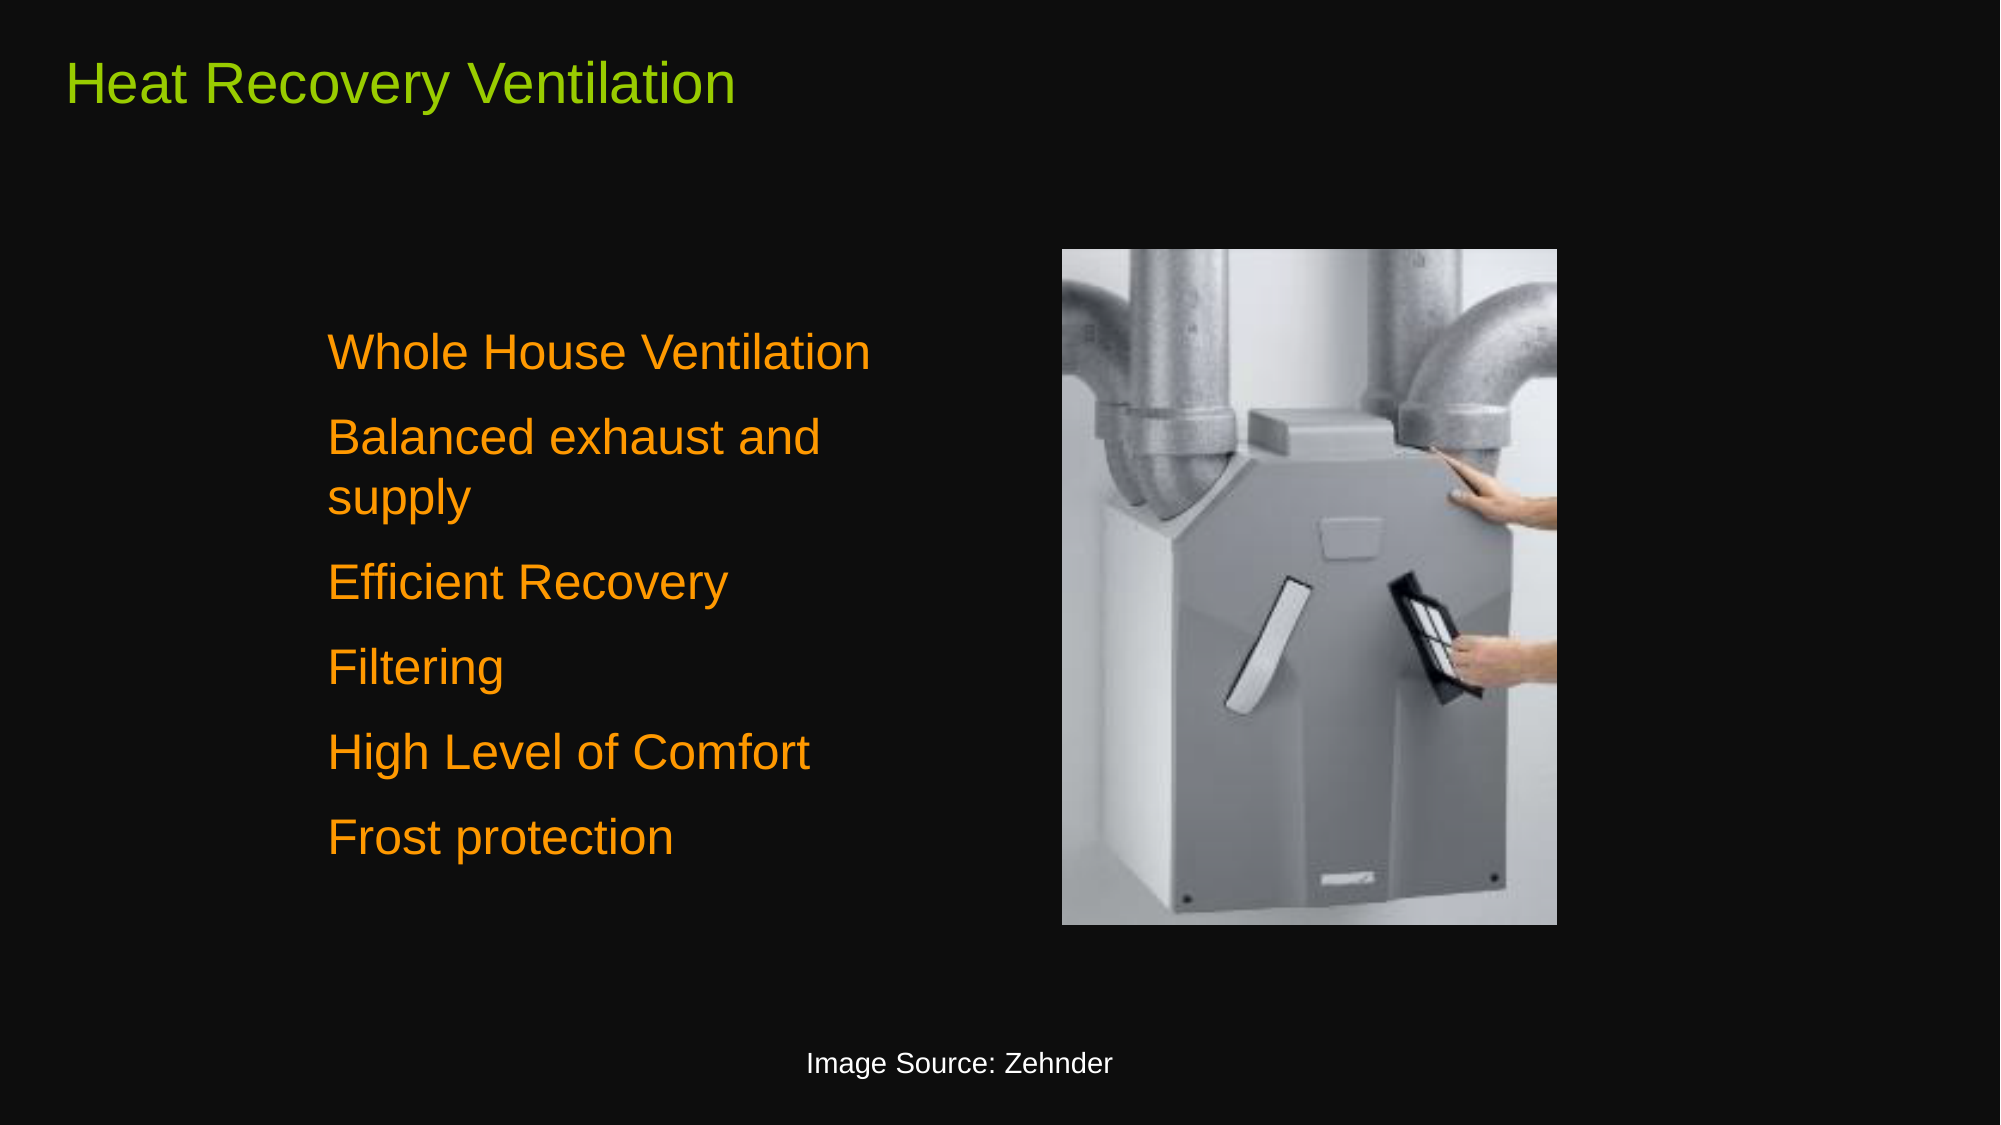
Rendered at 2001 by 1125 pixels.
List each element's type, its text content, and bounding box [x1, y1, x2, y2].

text_box Image Source: Zehnder [791, 1036, 1129, 1087]
picture [1062, 249, 1557, 926]
title Heat Recovery Ventilation [49, 37, 1751, 188]
text_box Whole House Ventilation Balanced exhaust and supply Efficient Recovery Filtering High Level of Comfort Frost protection [312, 312, 963, 958]
